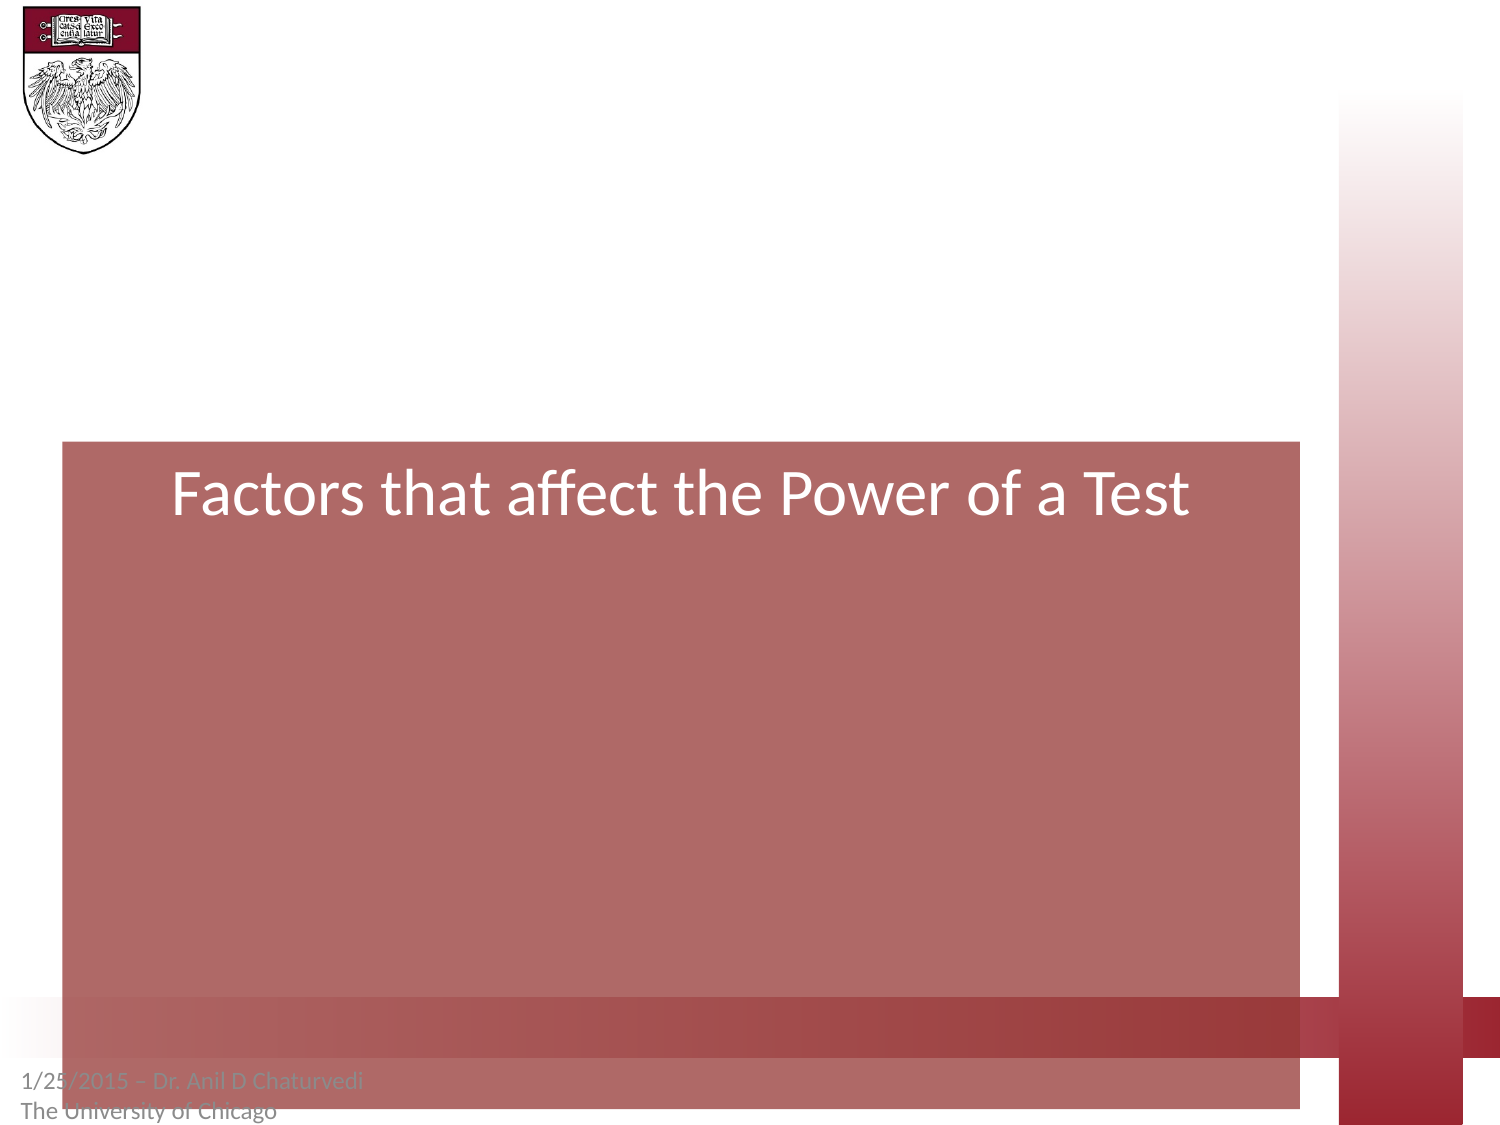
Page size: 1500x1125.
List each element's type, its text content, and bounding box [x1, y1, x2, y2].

text_box [9, 0, 1157, 122]
subtitle Factors that affect the Power of a Test [62, 441, 1300, 1110]
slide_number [5, 1065, 413, 1125]
picture [0, 0, 163, 163]
